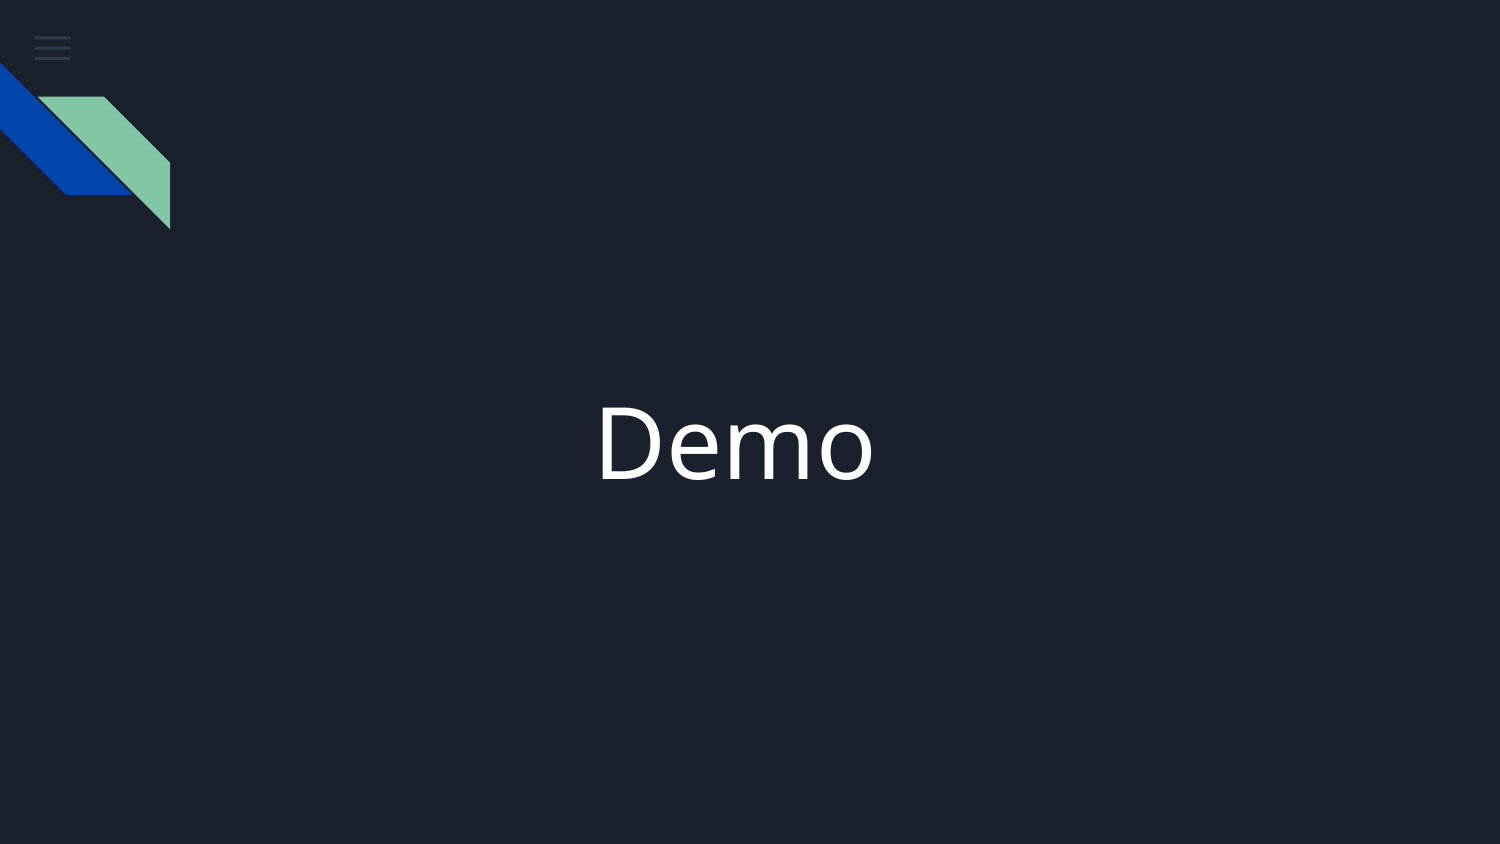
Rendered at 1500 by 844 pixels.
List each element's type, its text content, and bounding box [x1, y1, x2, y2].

title Demo [578, 346, 922, 498]
